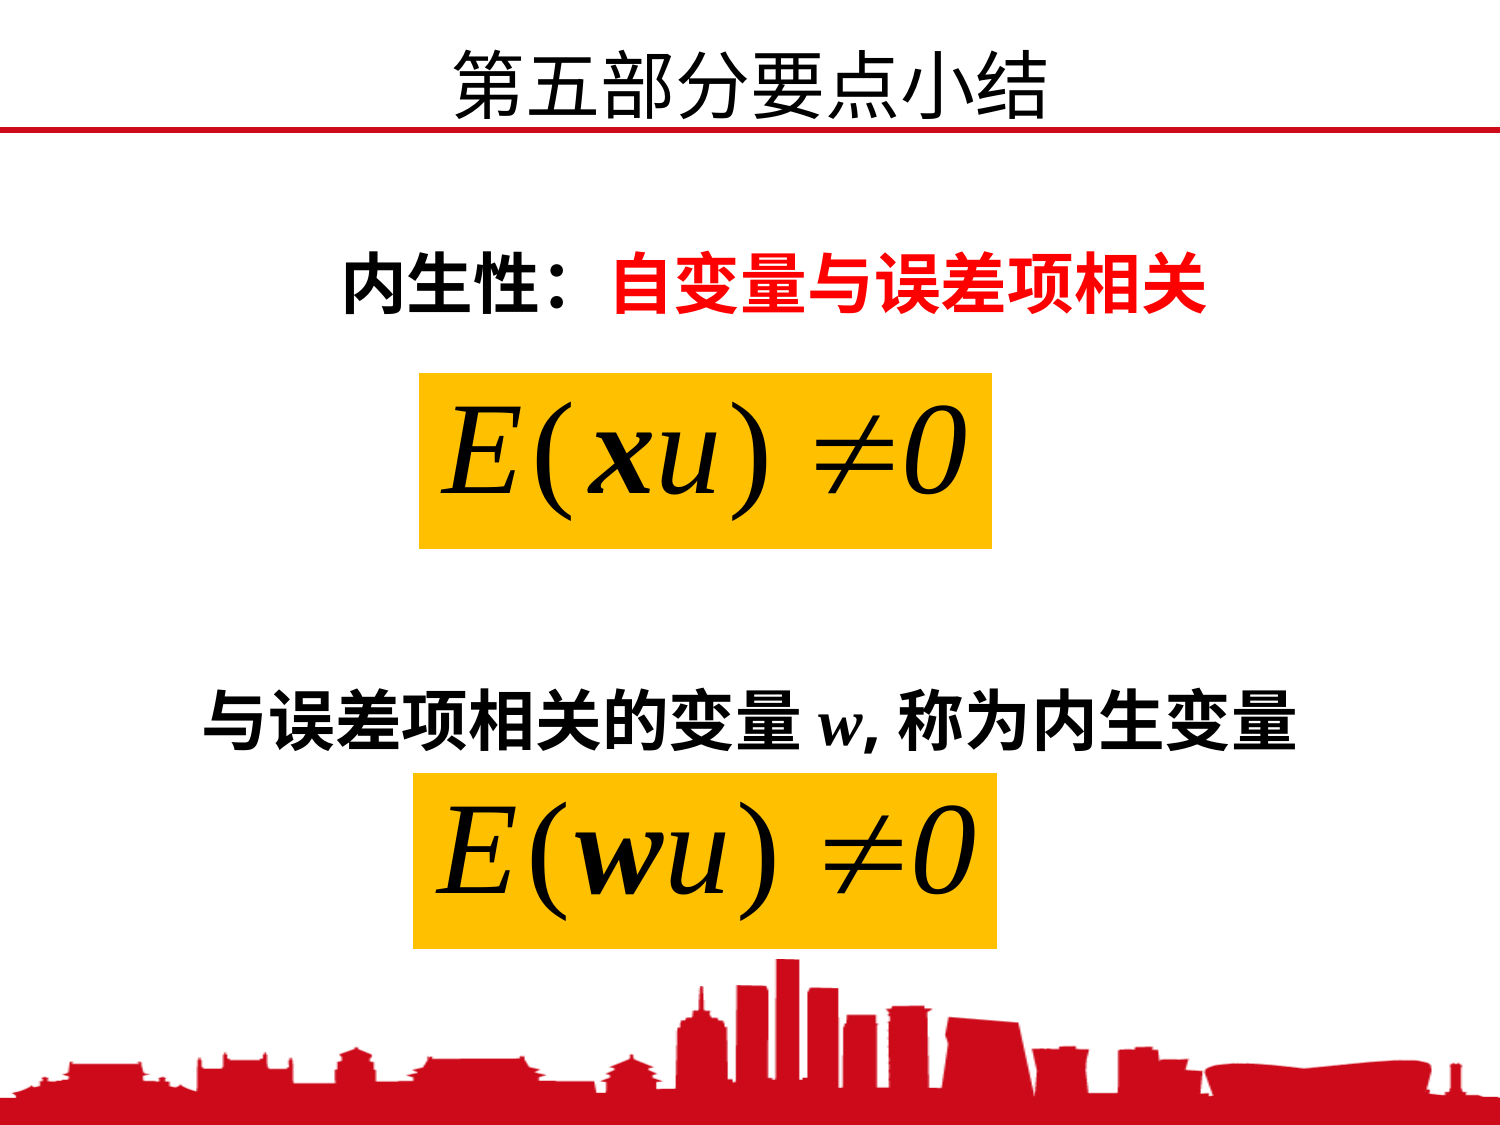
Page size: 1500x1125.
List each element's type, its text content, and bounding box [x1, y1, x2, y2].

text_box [418, 373, 992, 549]
text_box 第五部分要点小结 [0, 31, 1500, 137]
text_box 与误差项相关的变量w,称为内生变量 [186, 591, 1314, 766]
text_box 内生性：自变量与误差项相关 [99, 154, 1449, 329]
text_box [412, 773, 998, 949]
picture [0, 959, 1500, 1125]
